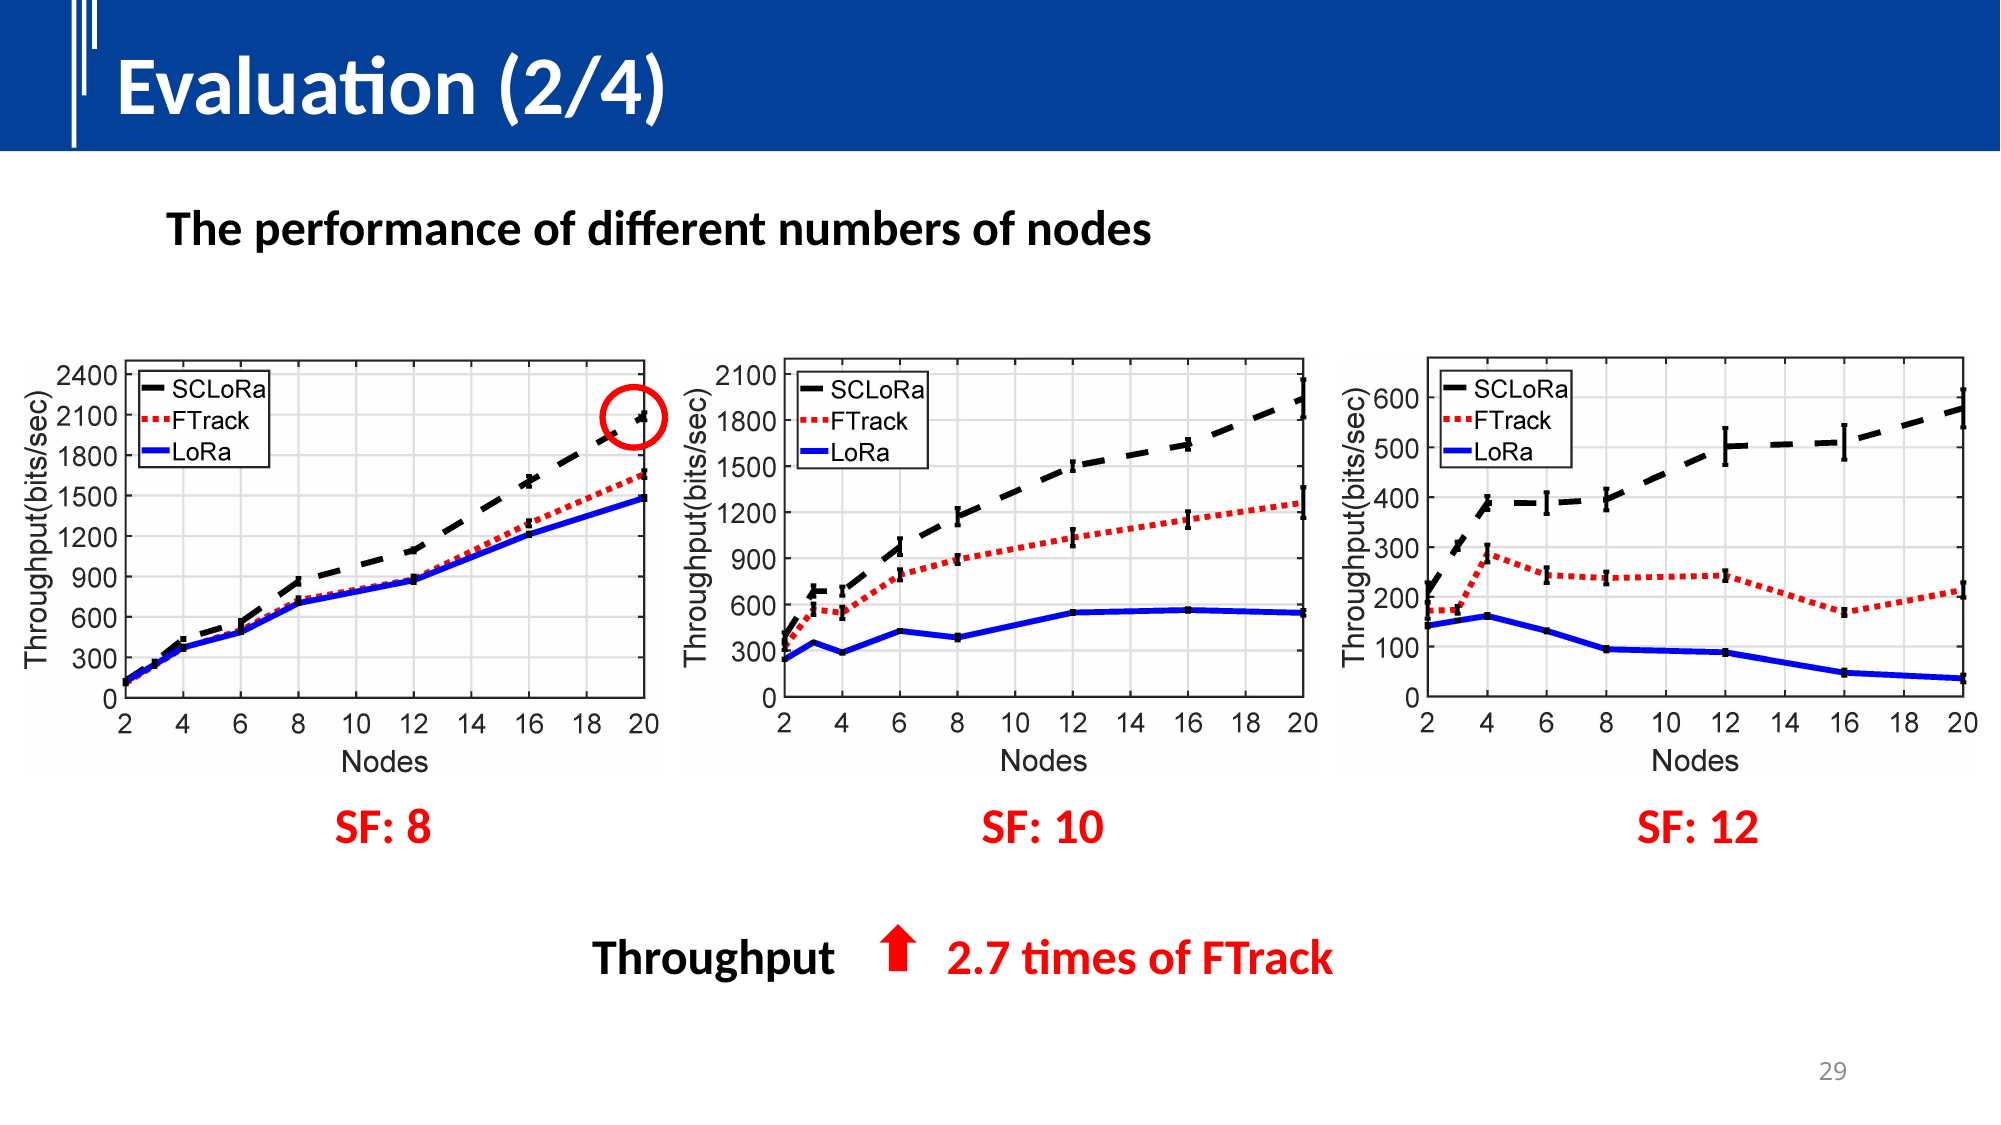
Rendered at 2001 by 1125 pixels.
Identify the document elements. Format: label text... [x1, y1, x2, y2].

text_box [879, 924, 917, 972]
text_box 2.7 times of FTrack [931, 917, 1349, 993]
text_box Evaluation (2/4) [102, 23, 1927, 139]
text_box SF: 12 [1622, 786, 1775, 862]
picture [680, 356, 1319, 776]
text_box SF: 10 [966, 786, 1119, 862]
slide_number 29 [1412, 1042, 1863, 1103]
picture [1338, 356, 1979, 776]
text_box SF: 8 [319, 786, 447, 862]
text_box Throughput [577, 917, 863, 993]
picture [21, 359, 660, 776]
text_box [0, 0, 2000, 152]
text_box [660, 399, 666, 436]
text_box The performance of different numbers of nodes [151, 188, 1168, 264]
